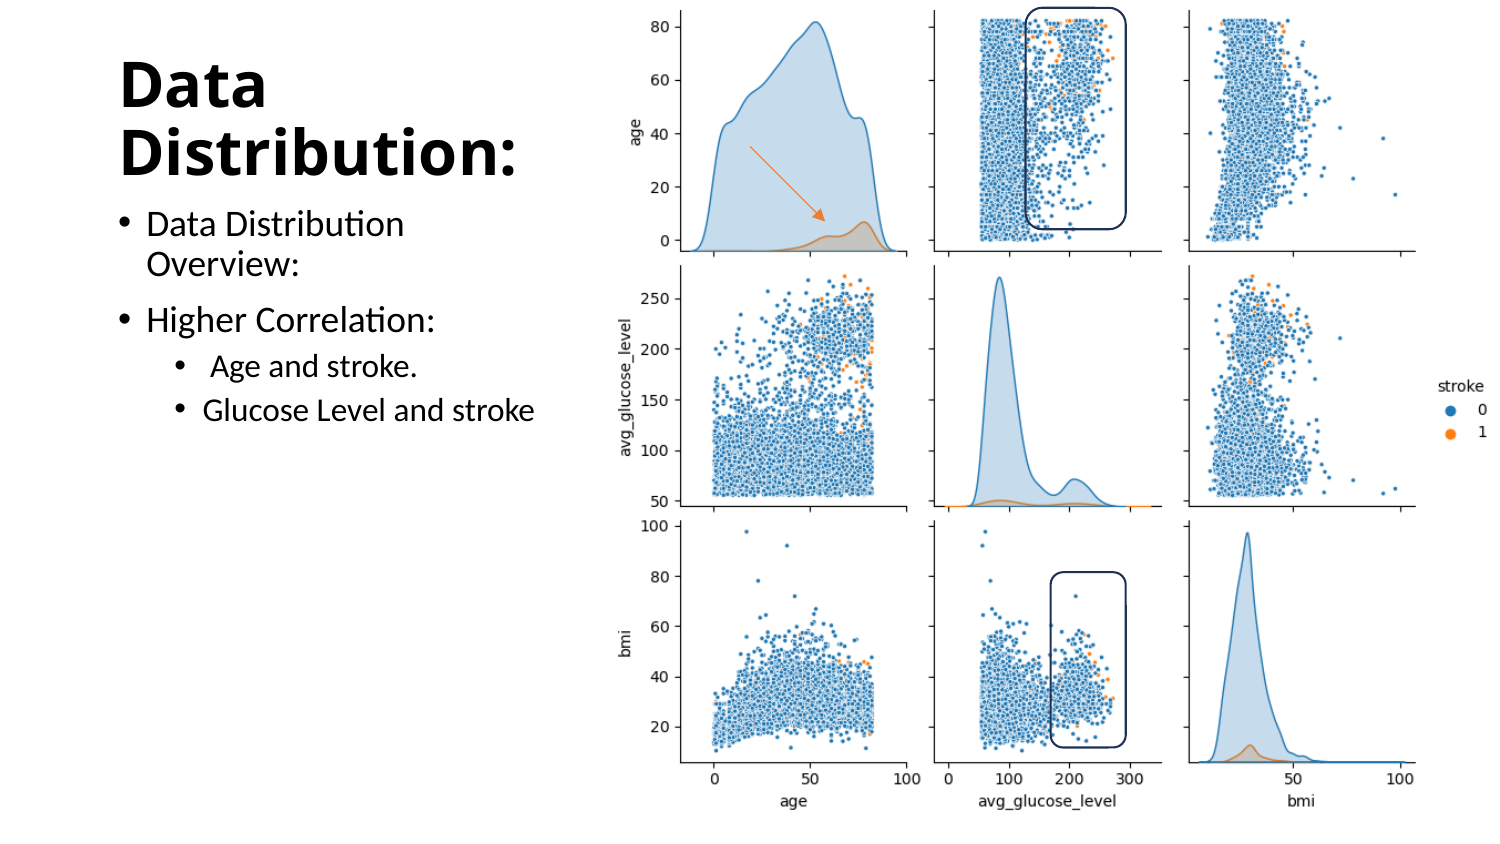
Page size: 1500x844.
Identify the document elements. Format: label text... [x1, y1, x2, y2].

picture [607, 0, 1500, 821]
title Data Distribution: [103, 44, 575, 196]
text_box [749, 146, 826, 222]
list Data Distribution Overview: Higher Correlation: Age and stroke. Glucose Level and stroke [103, 196, 575, 760]
